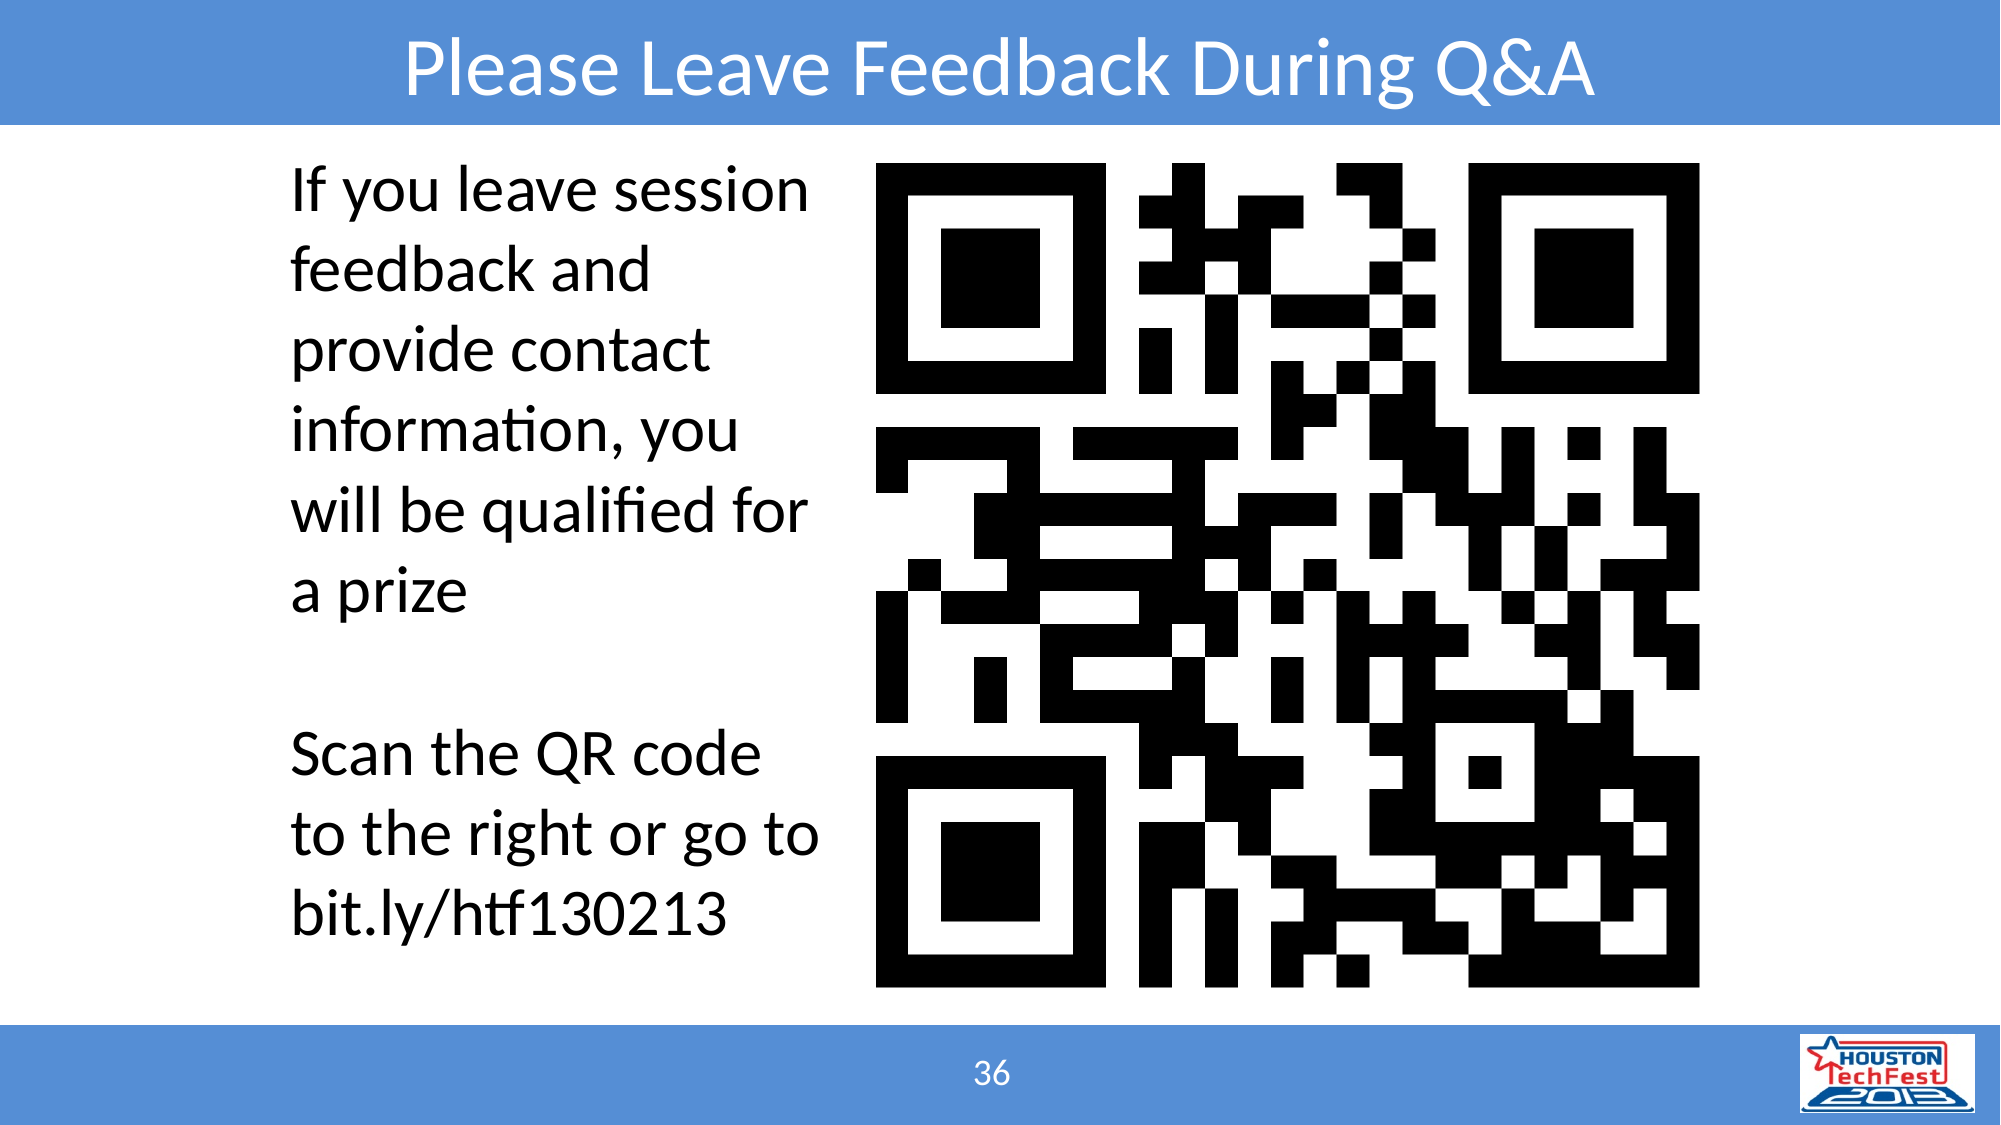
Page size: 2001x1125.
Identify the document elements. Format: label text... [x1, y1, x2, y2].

picture [874, 162, 1701, 988]
picture [1800, 1034, 1975, 1113]
list If you leave session feedback and provide contact information, you will be qualified for a prize Scan the QR code to the right or go to bit.ly/htf130213 [275, 137, 850, 1013]
title Please Leave Feedback During Q&A [0, 0, 2000, 125]
